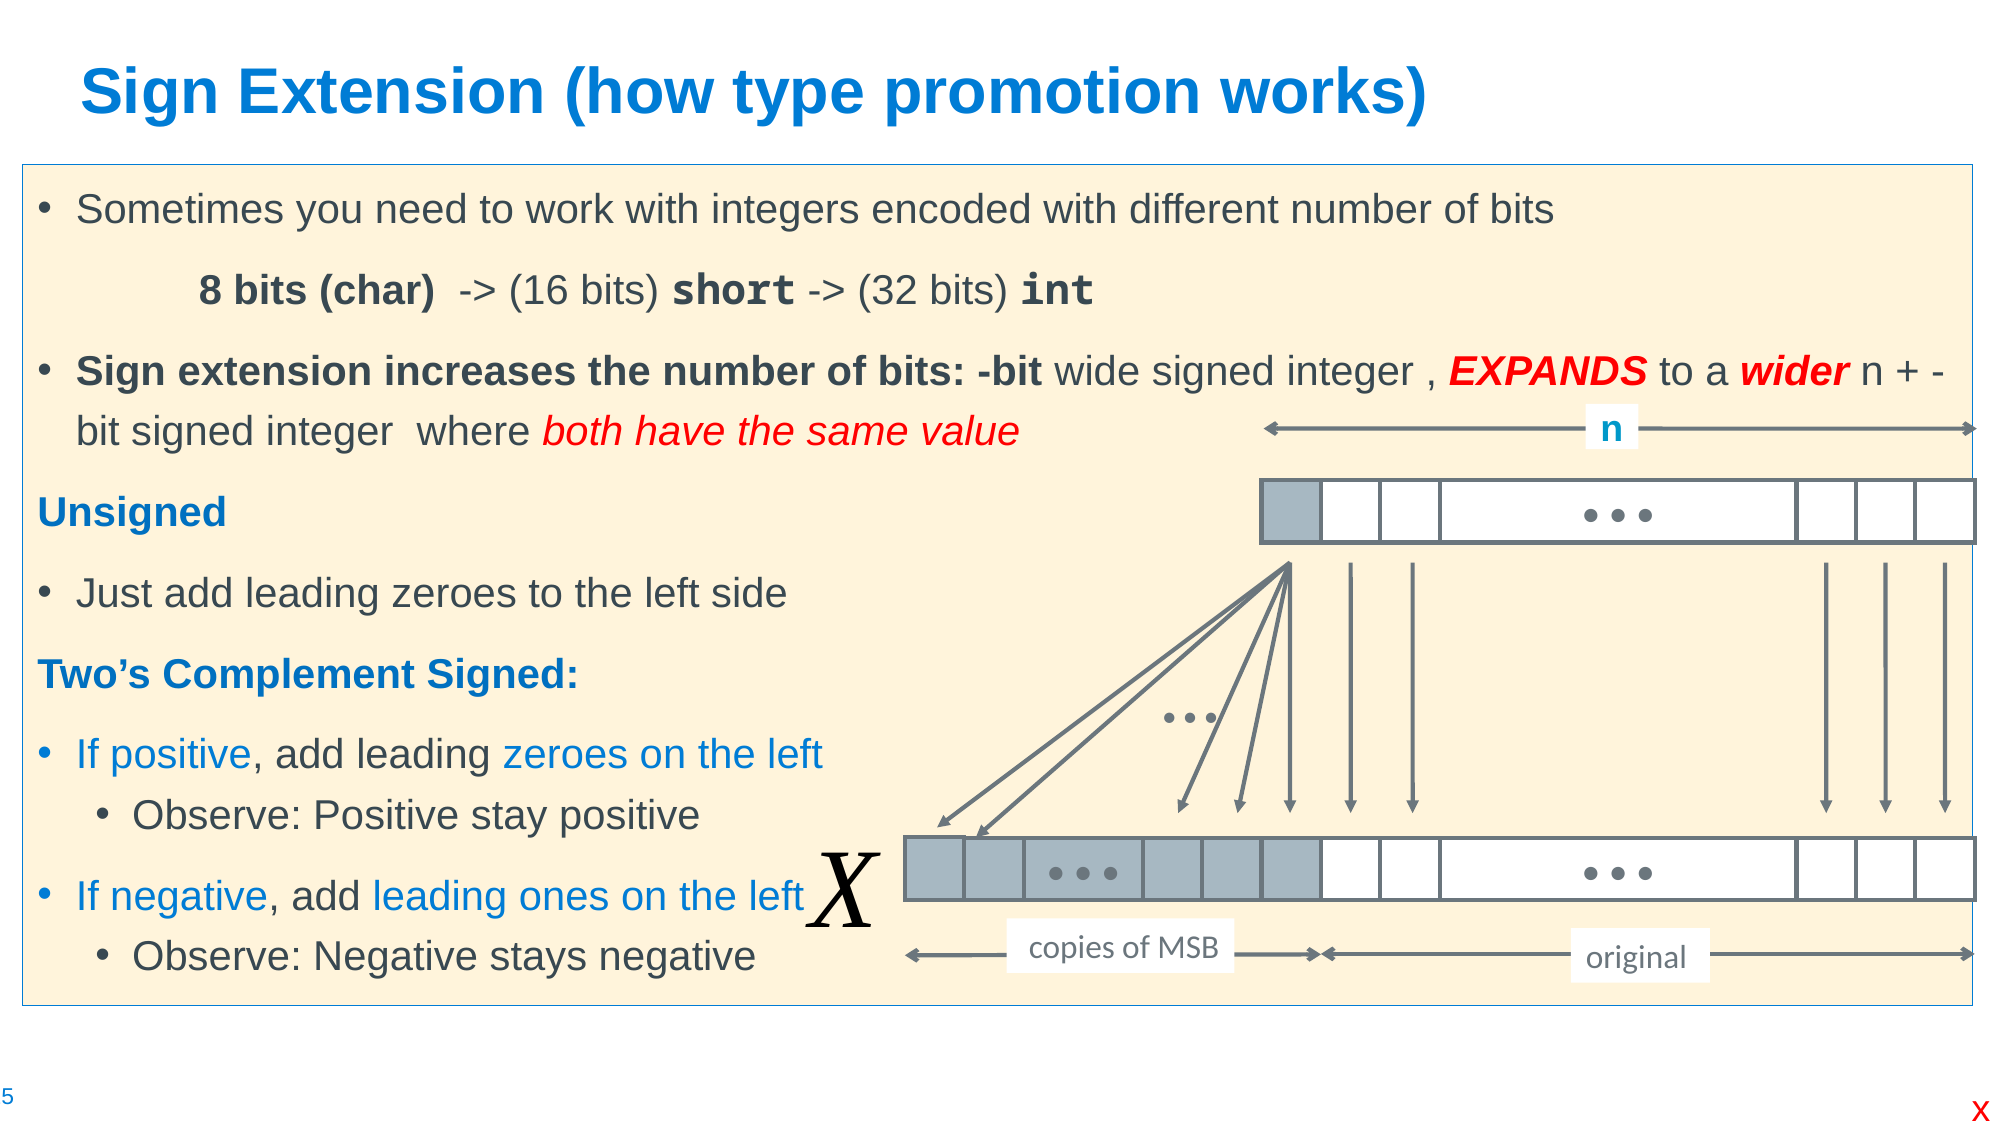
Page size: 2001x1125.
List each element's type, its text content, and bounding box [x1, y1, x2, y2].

text_box x [1956, 1076, 2000, 1125]
title Sign Extension (how type promotion works) [64, 47, 1957, 136]
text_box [802, 403, 1977, 989]
